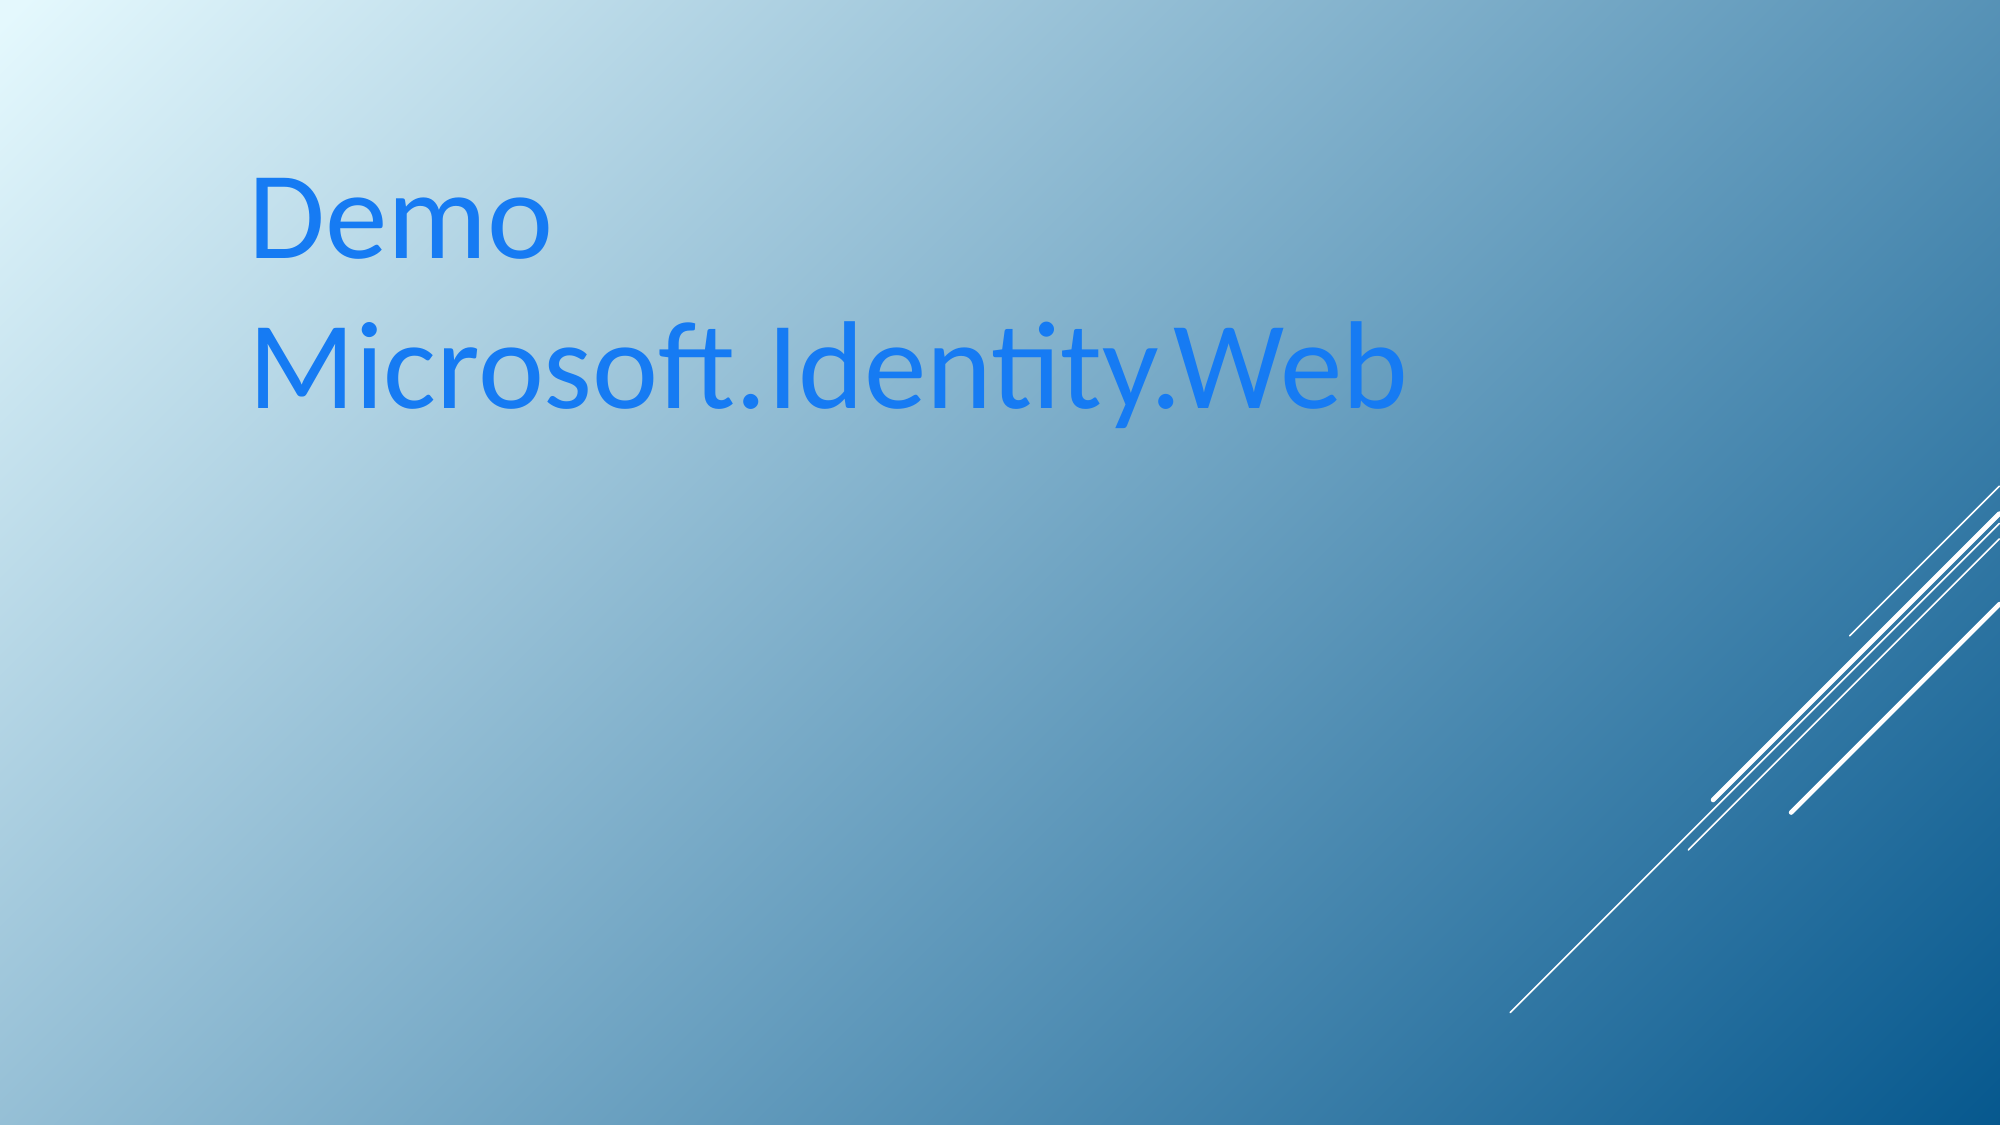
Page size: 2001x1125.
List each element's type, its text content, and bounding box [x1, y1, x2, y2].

text_box Demo Microsoft.Identity.Web [233, 126, 1675, 442]
